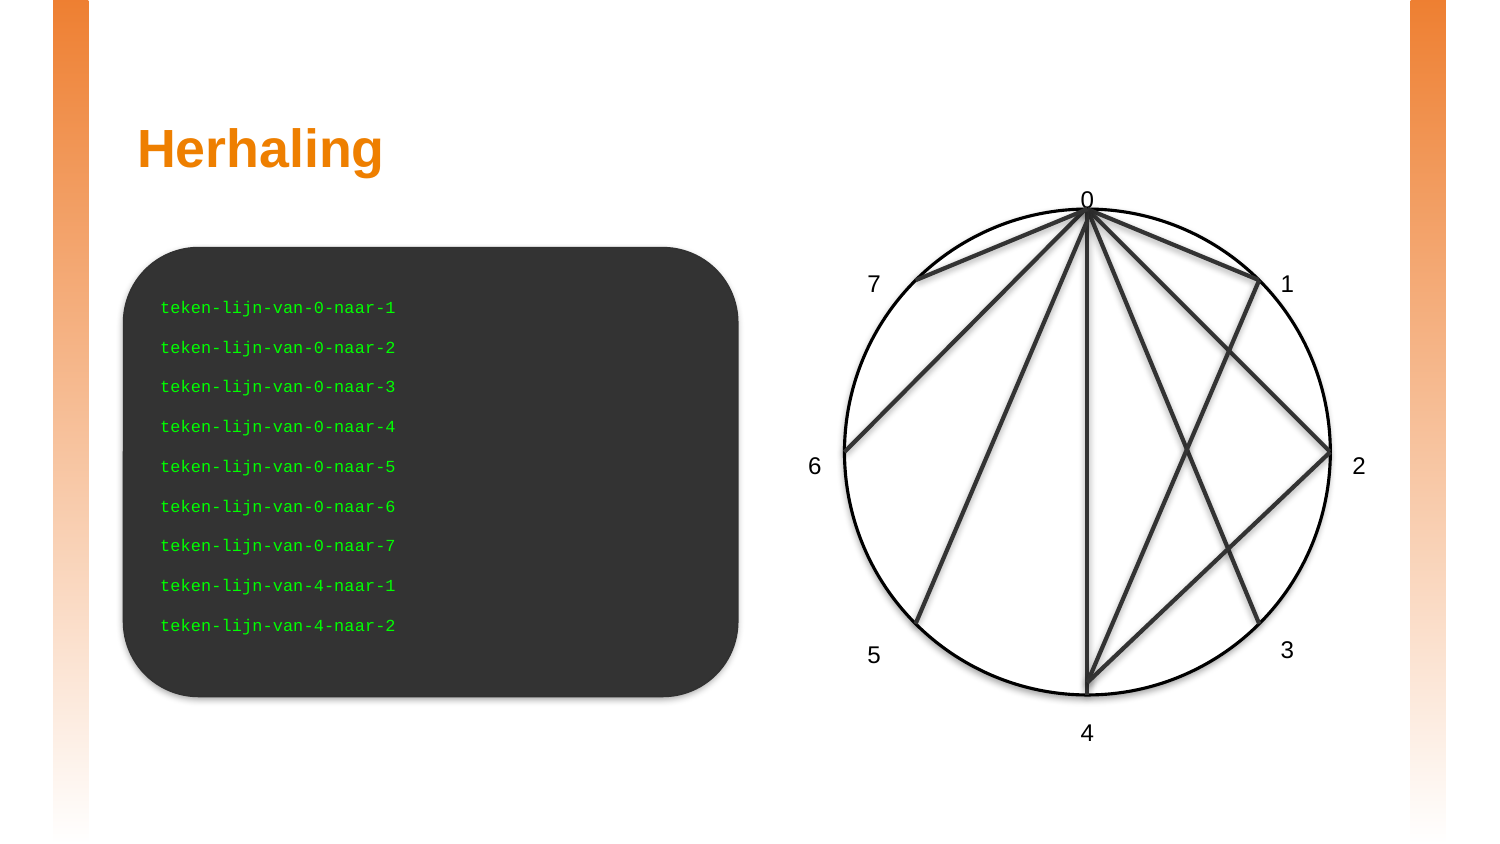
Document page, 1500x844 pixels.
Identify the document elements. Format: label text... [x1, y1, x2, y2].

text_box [844, 207, 1082, 453]
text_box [915, 462, 1081, 624]
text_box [1087, 279, 1260, 451]
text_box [1090, 208, 1260, 279]
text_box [1087, 451, 1331, 695]
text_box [785, 160, 1389, 743]
text_box teken-lijn-van-0-naar-1 teken-lijn-van-0-naar-2 teken-lijn-van-0-naar-3 teken-lijn-van-0-naar-4 teken-lijn-van-0-naar-5 teken-lijn-van-0-naar-6 teken-lijn-van-0-naar-7 teken-lijn-van-4-naar-1 teken-lijn-van-4-naar-2 [122, 246, 739, 698]
title Herhaling [122, 105, 1400, 186]
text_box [1260, 208, 1330, 451]
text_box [915, 208, 1088, 281]
